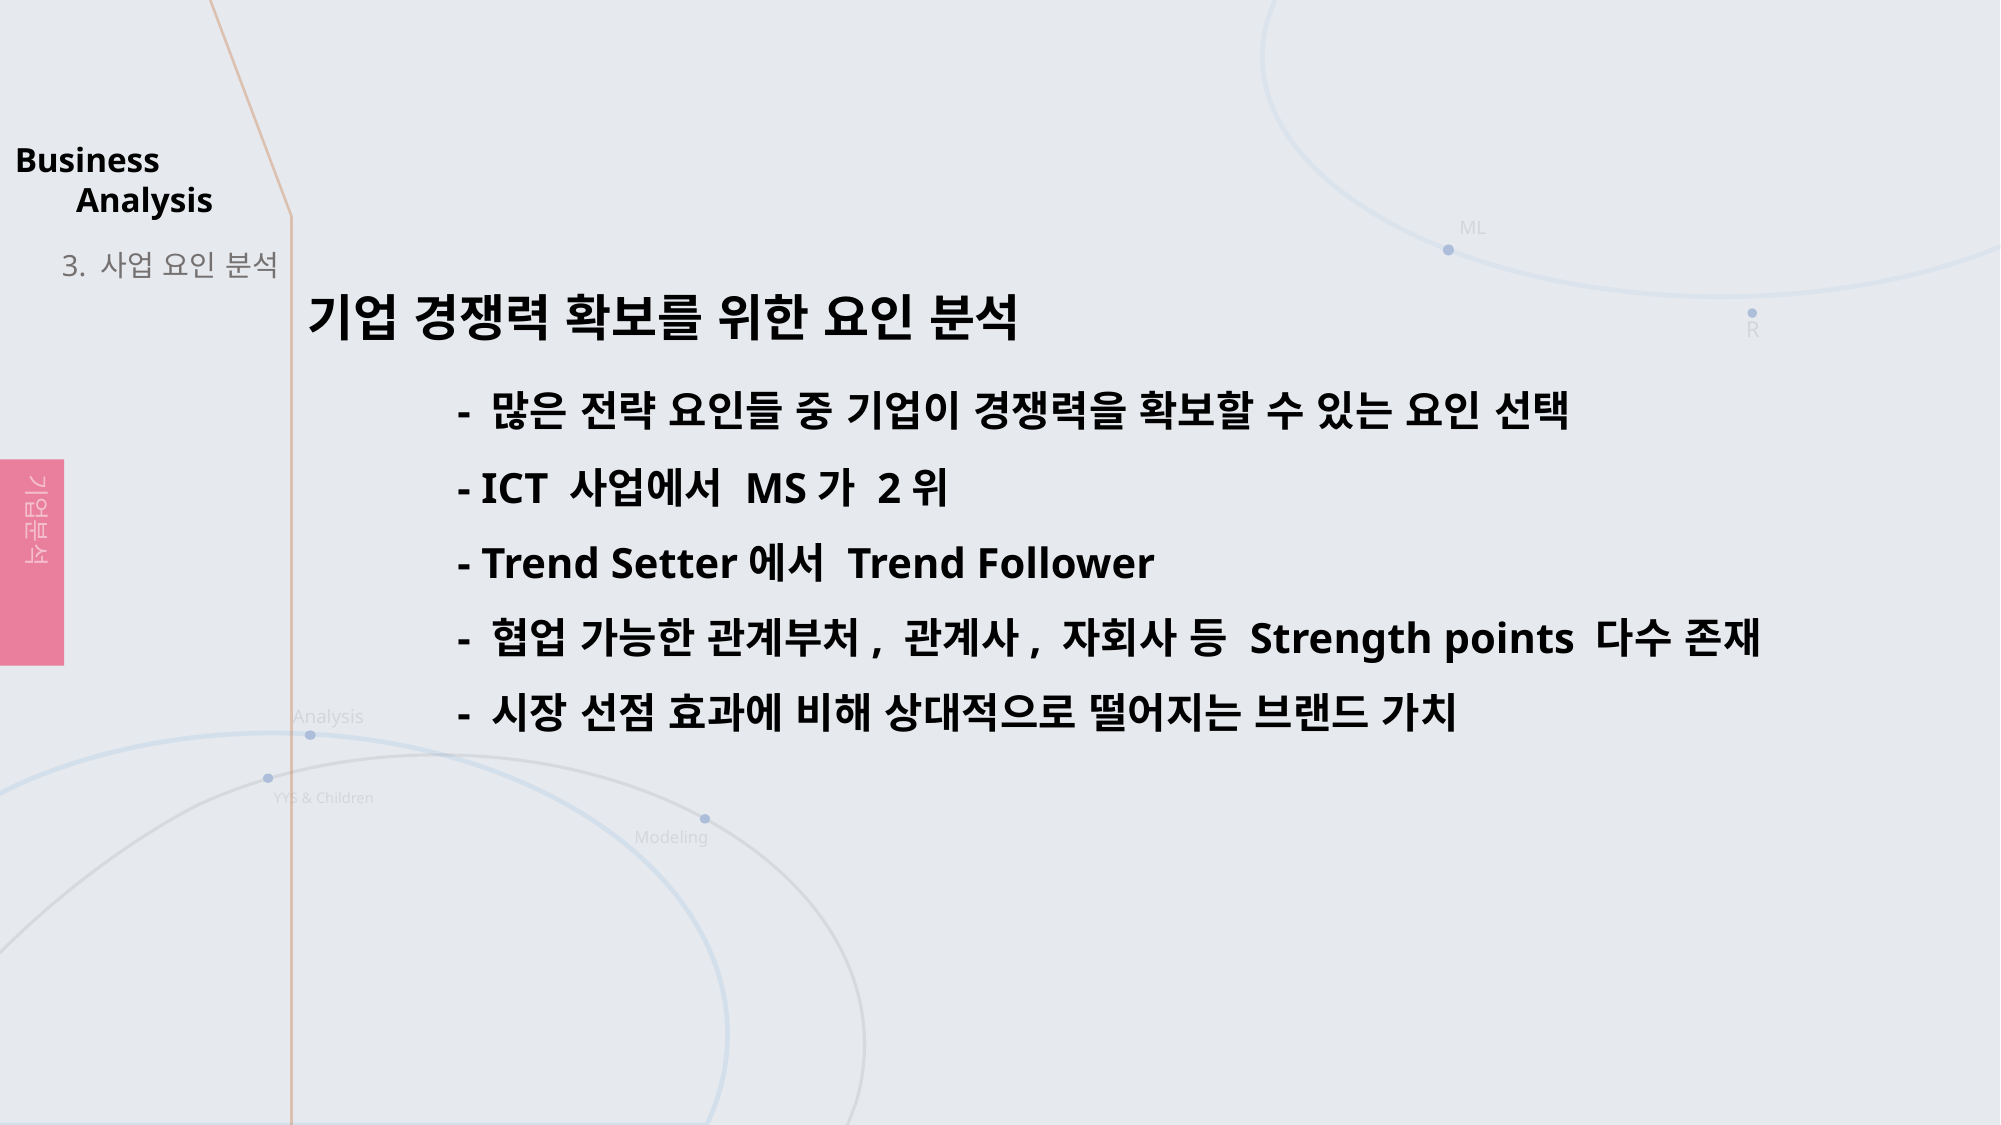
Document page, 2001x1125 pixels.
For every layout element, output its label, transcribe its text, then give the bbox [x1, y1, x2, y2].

text_box 기업 경쟁력 확보를 위한 요인 분석 - 많은 전략 요인들 중 기업이 경쟁력을 확보할 수 있는 요인 선택 - ICT 사업에서 MS가 2위 - Trend Setter에서 Trend Follower - 협업 가능한 관계부처, 관계사, 자회사 등 Strength points 다수 존재 - 시장 선점 효과에 비해 상대적으로 떨어지는 브랜드 가치 [292, 249, 1777, 745]
text_box 3. 사업 요인 분석 [47, 239, 295, 290]
